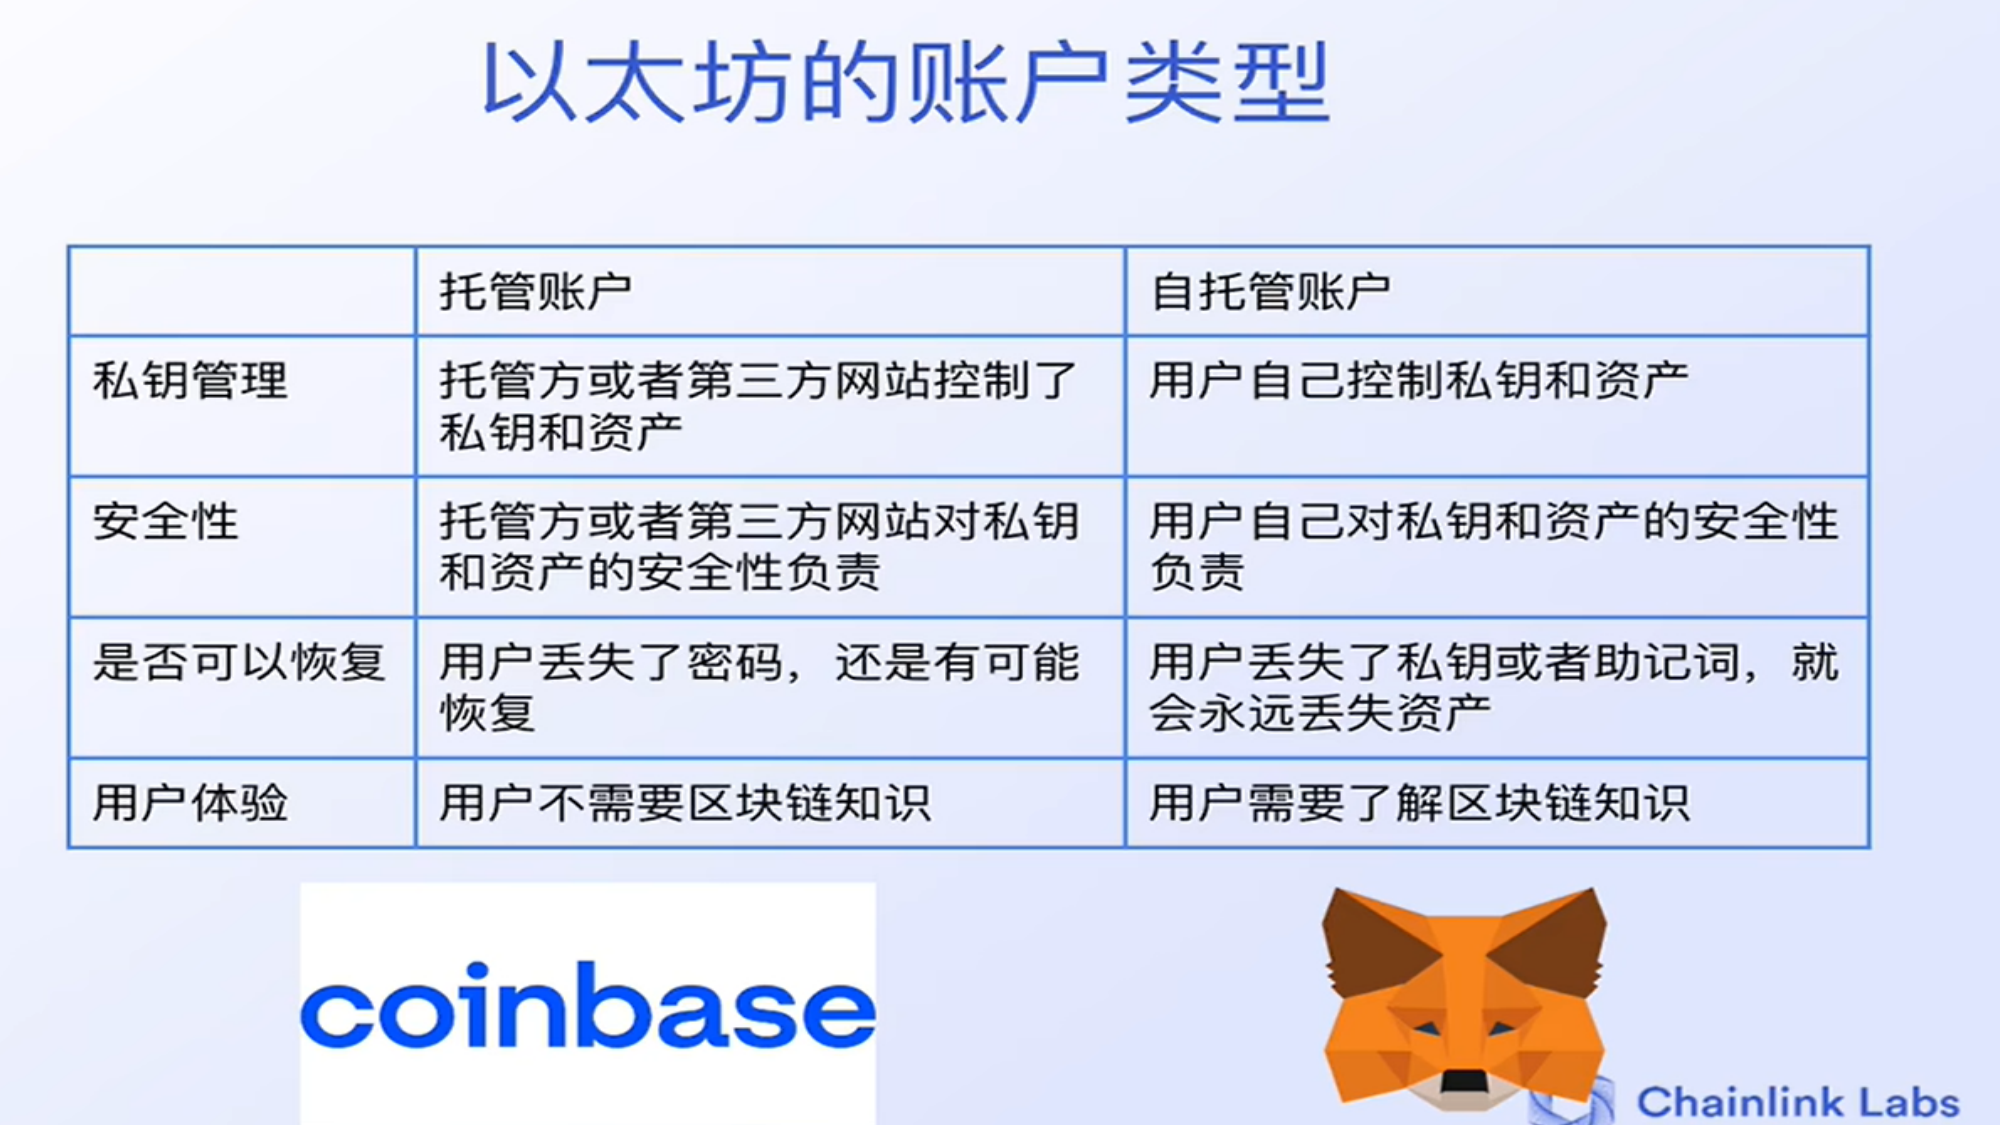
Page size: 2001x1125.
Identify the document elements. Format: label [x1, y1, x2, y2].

list [0, 0, 2000, 1125]
